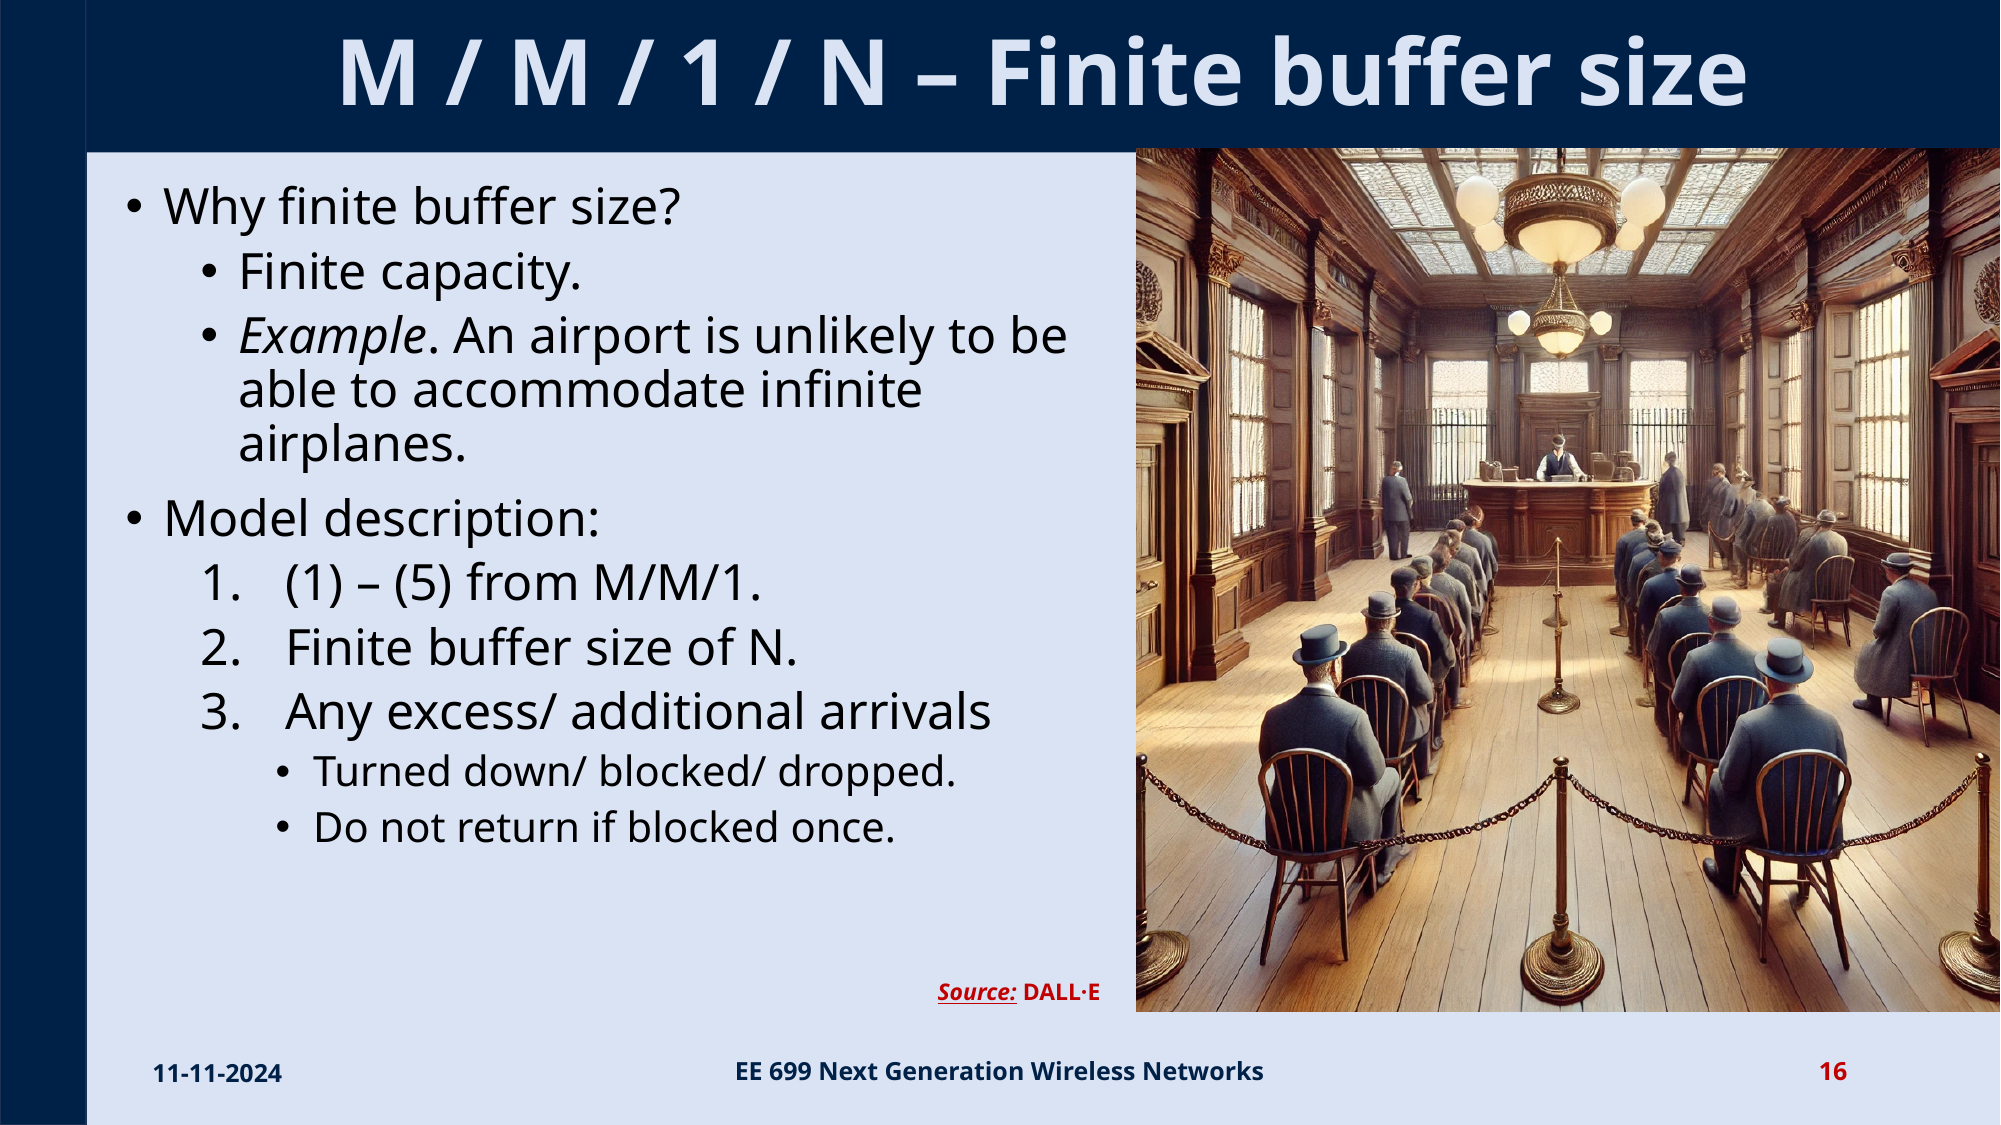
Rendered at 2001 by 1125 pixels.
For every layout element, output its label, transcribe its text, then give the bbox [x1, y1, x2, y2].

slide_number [137, 1042, 588, 1103]
title M / M / 1 / N – Finite buffer size [86, 0, 2000, 153]
footer EE 699 Next Generation Wireless Networks [662, 1042, 1338, 1103]
slide_number 16 [1412, 1042, 1863, 1103]
picture [1136, 148, 2000, 1012]
list Why finite buffer size? Finite capacity. Example. An airport is unlikely to be able to accommodate infinite airplanes. Model description: (1) – (5) from M/M/1. Finite buffer size of N. Any excess/ additional arrivals Turned down/ blocked/ dropped. Do not return if blocked once. [110, 174, 1121, 1014]
text_box Source: DALL·E [922, 970, 1320, 1013]
